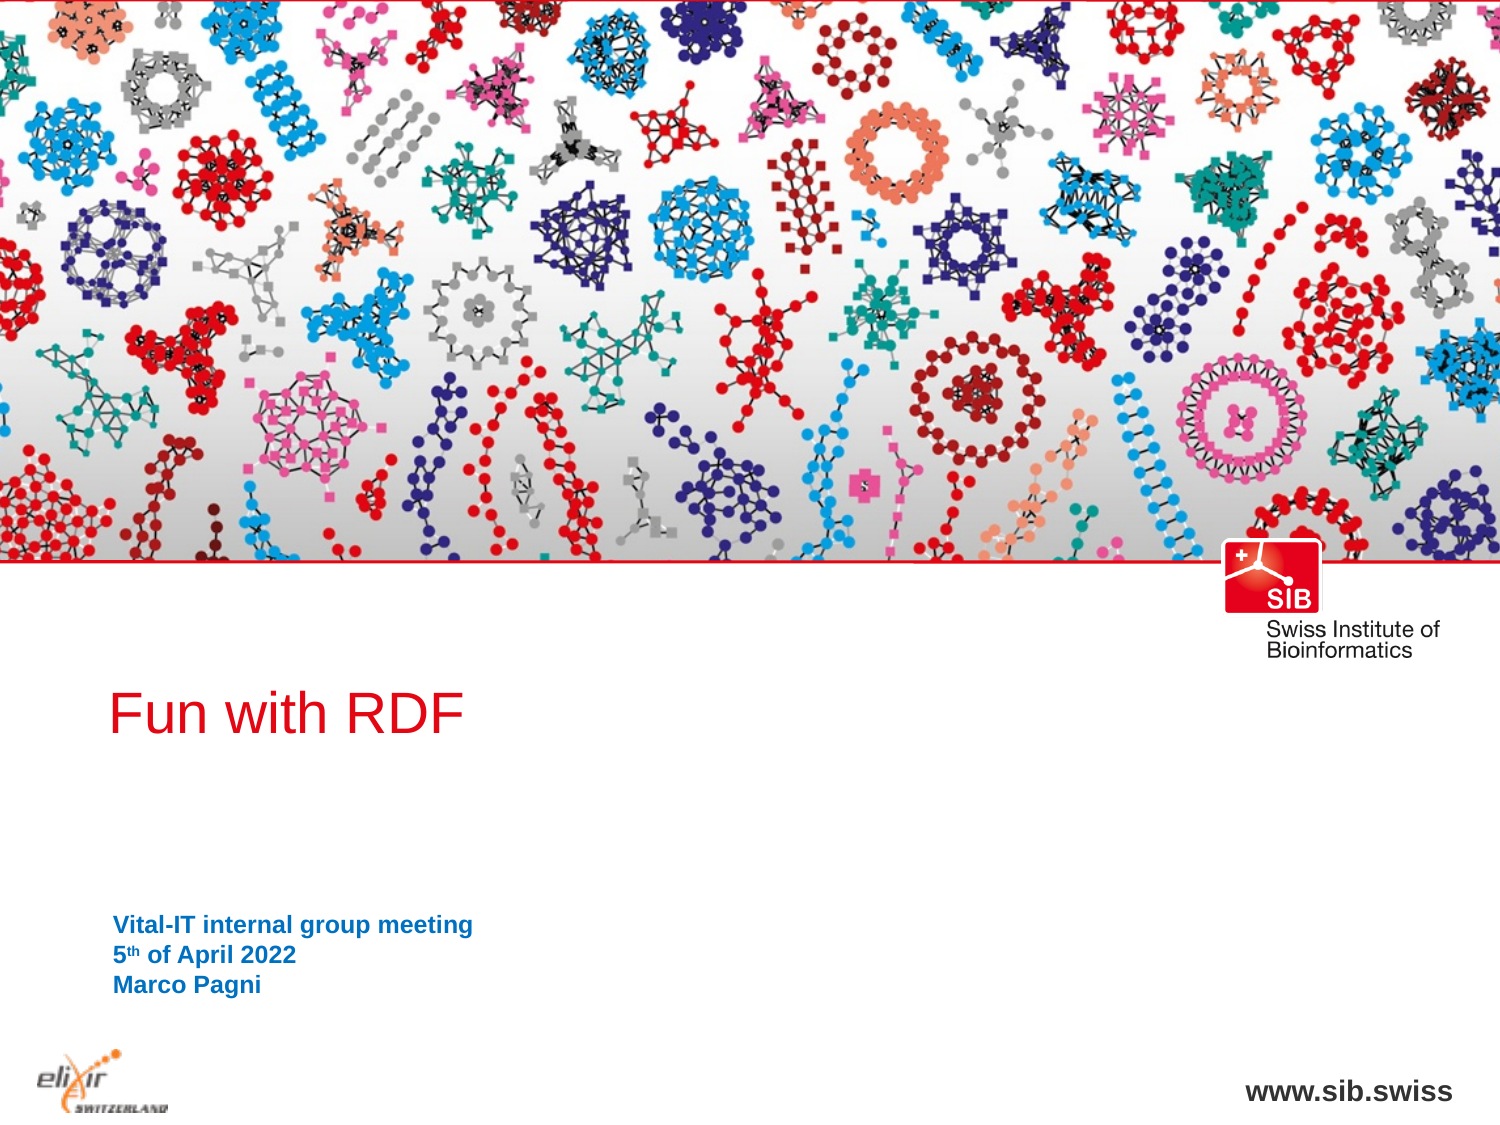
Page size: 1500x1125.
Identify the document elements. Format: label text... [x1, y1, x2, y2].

picture [252, 10, 257, 19]
subtitle Fun with RDF [108, 675, 1438, 863]
picture [0, 1, 1500, 658]
picture [252, 27, 259, 35]
picture [37, 1049, 169, 1113]
text_box Vital-IT internal group meeting 5th of April 2022 Marco Pagni [112, 908, 851, 999]
picture [234, 9, 244, 13]
picture [260, 1, 269, 8]
picture [233, 34, 246, 40]
picture [1486, 347, 1495, 355]
picture [241, 20, 248, 27]
